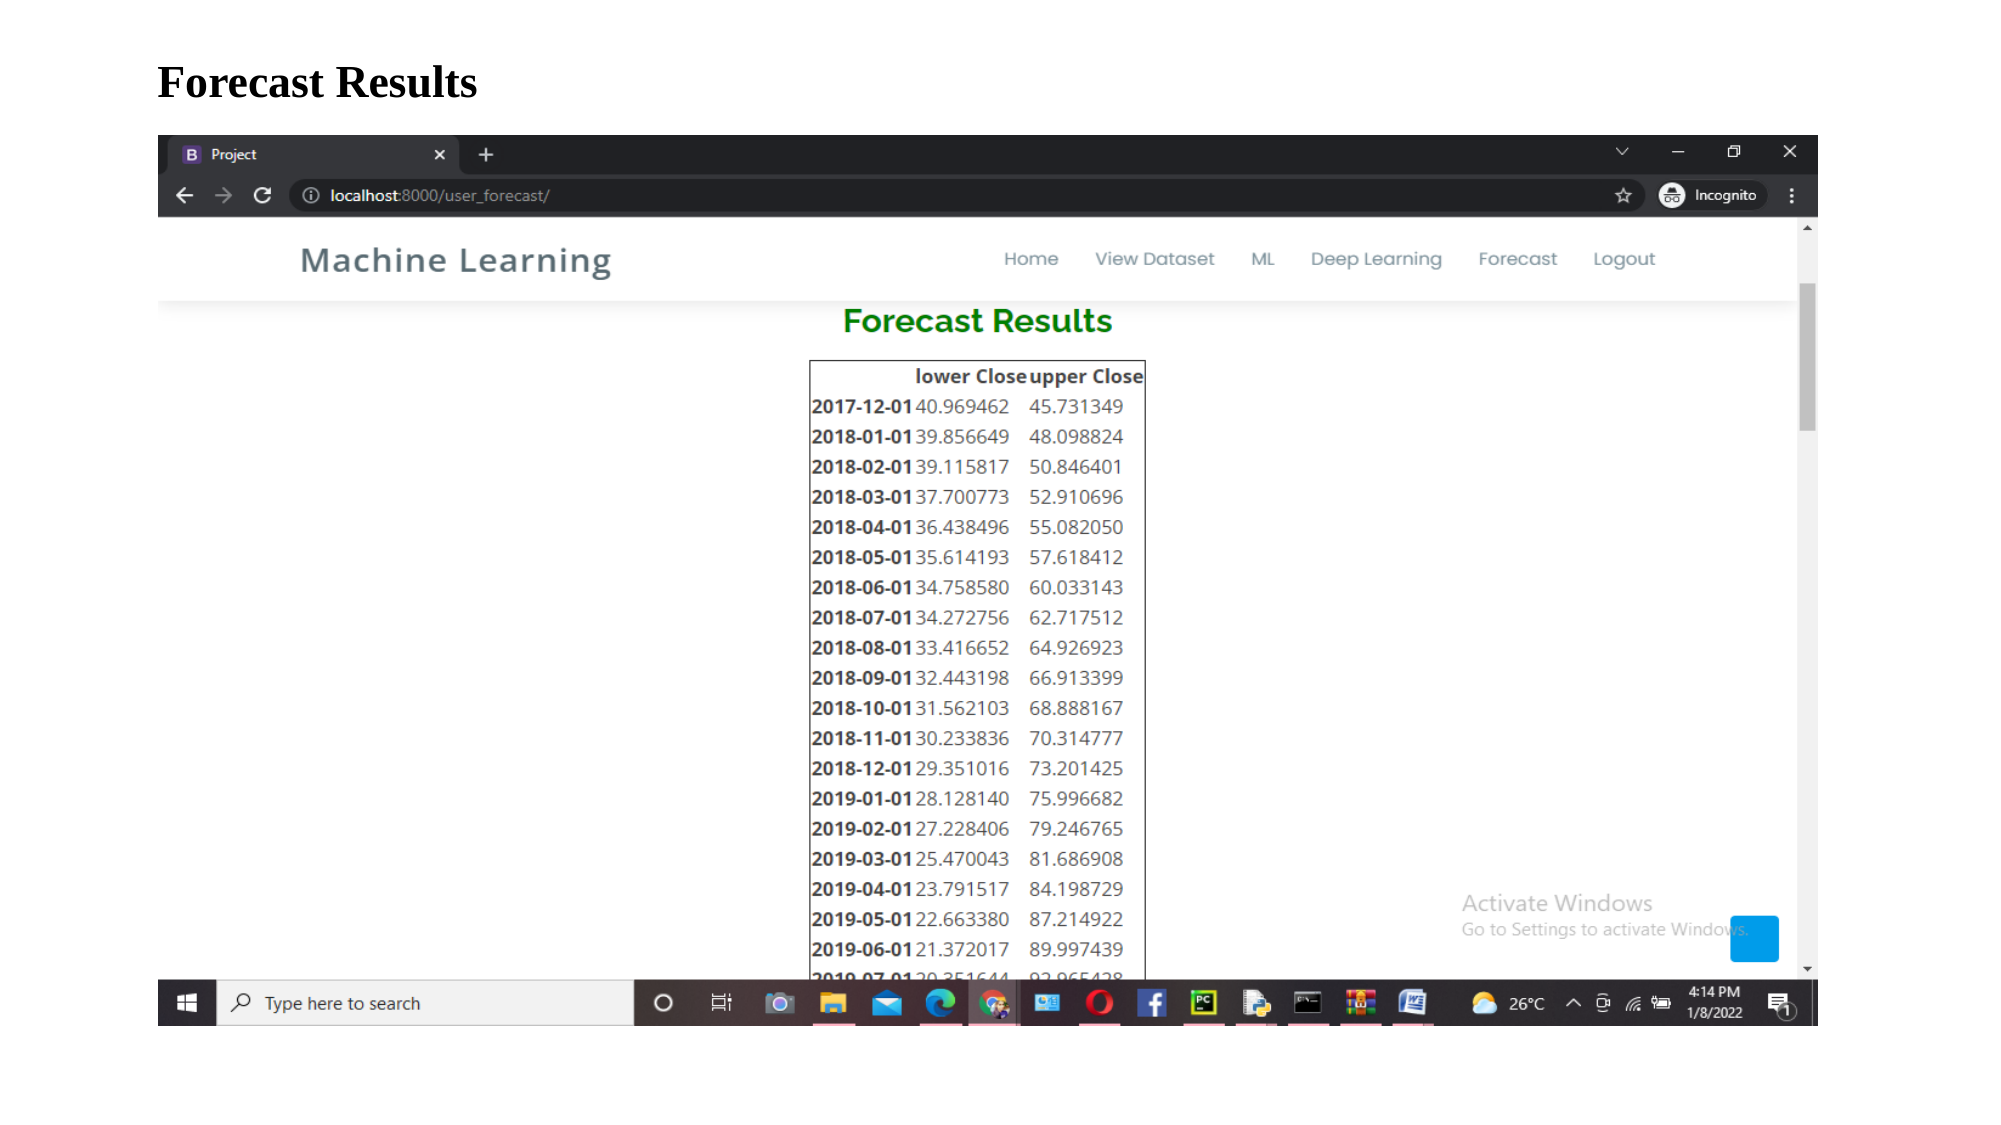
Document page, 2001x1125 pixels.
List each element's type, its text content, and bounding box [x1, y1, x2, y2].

title Forecast Results [73, 49, 1888, 185]
picture [157, 135, 1818, 1026]
